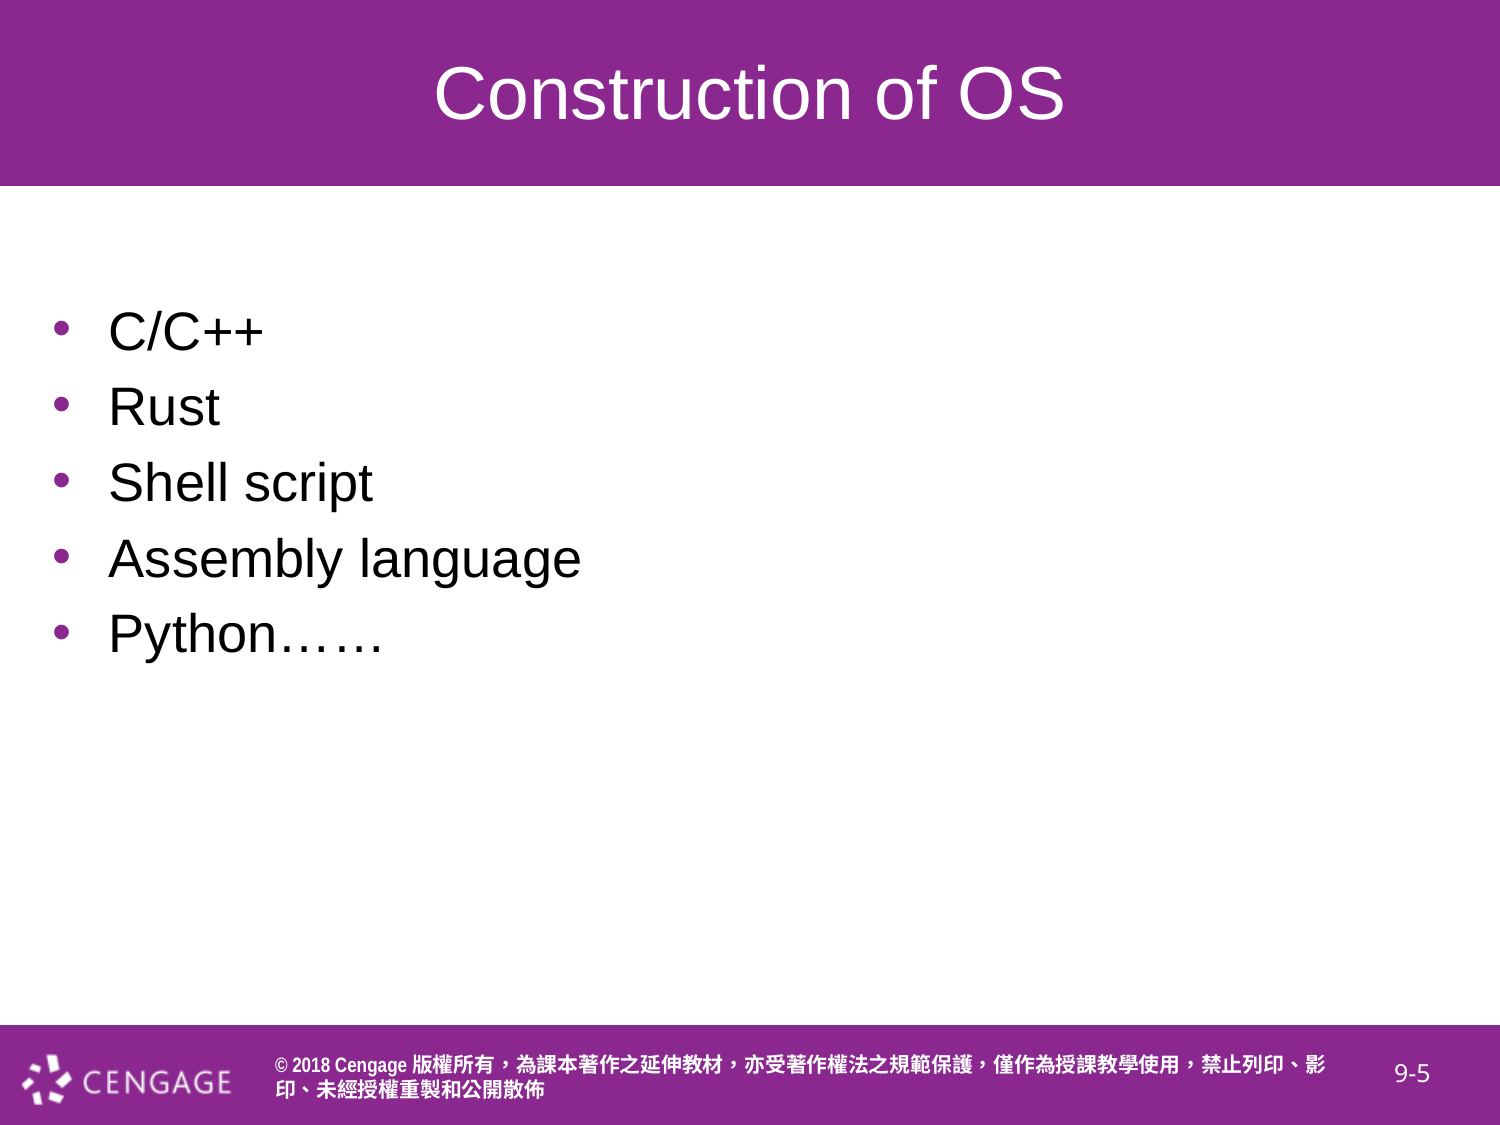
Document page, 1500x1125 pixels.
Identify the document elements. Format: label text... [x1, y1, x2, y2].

title Construction of OS [7, 4, 1493, 175]
picture [12, 1045, 236, 1113]
list C/C++ Rust Shell script Assembly language Python…… [37, 212, 1475, 1005]
